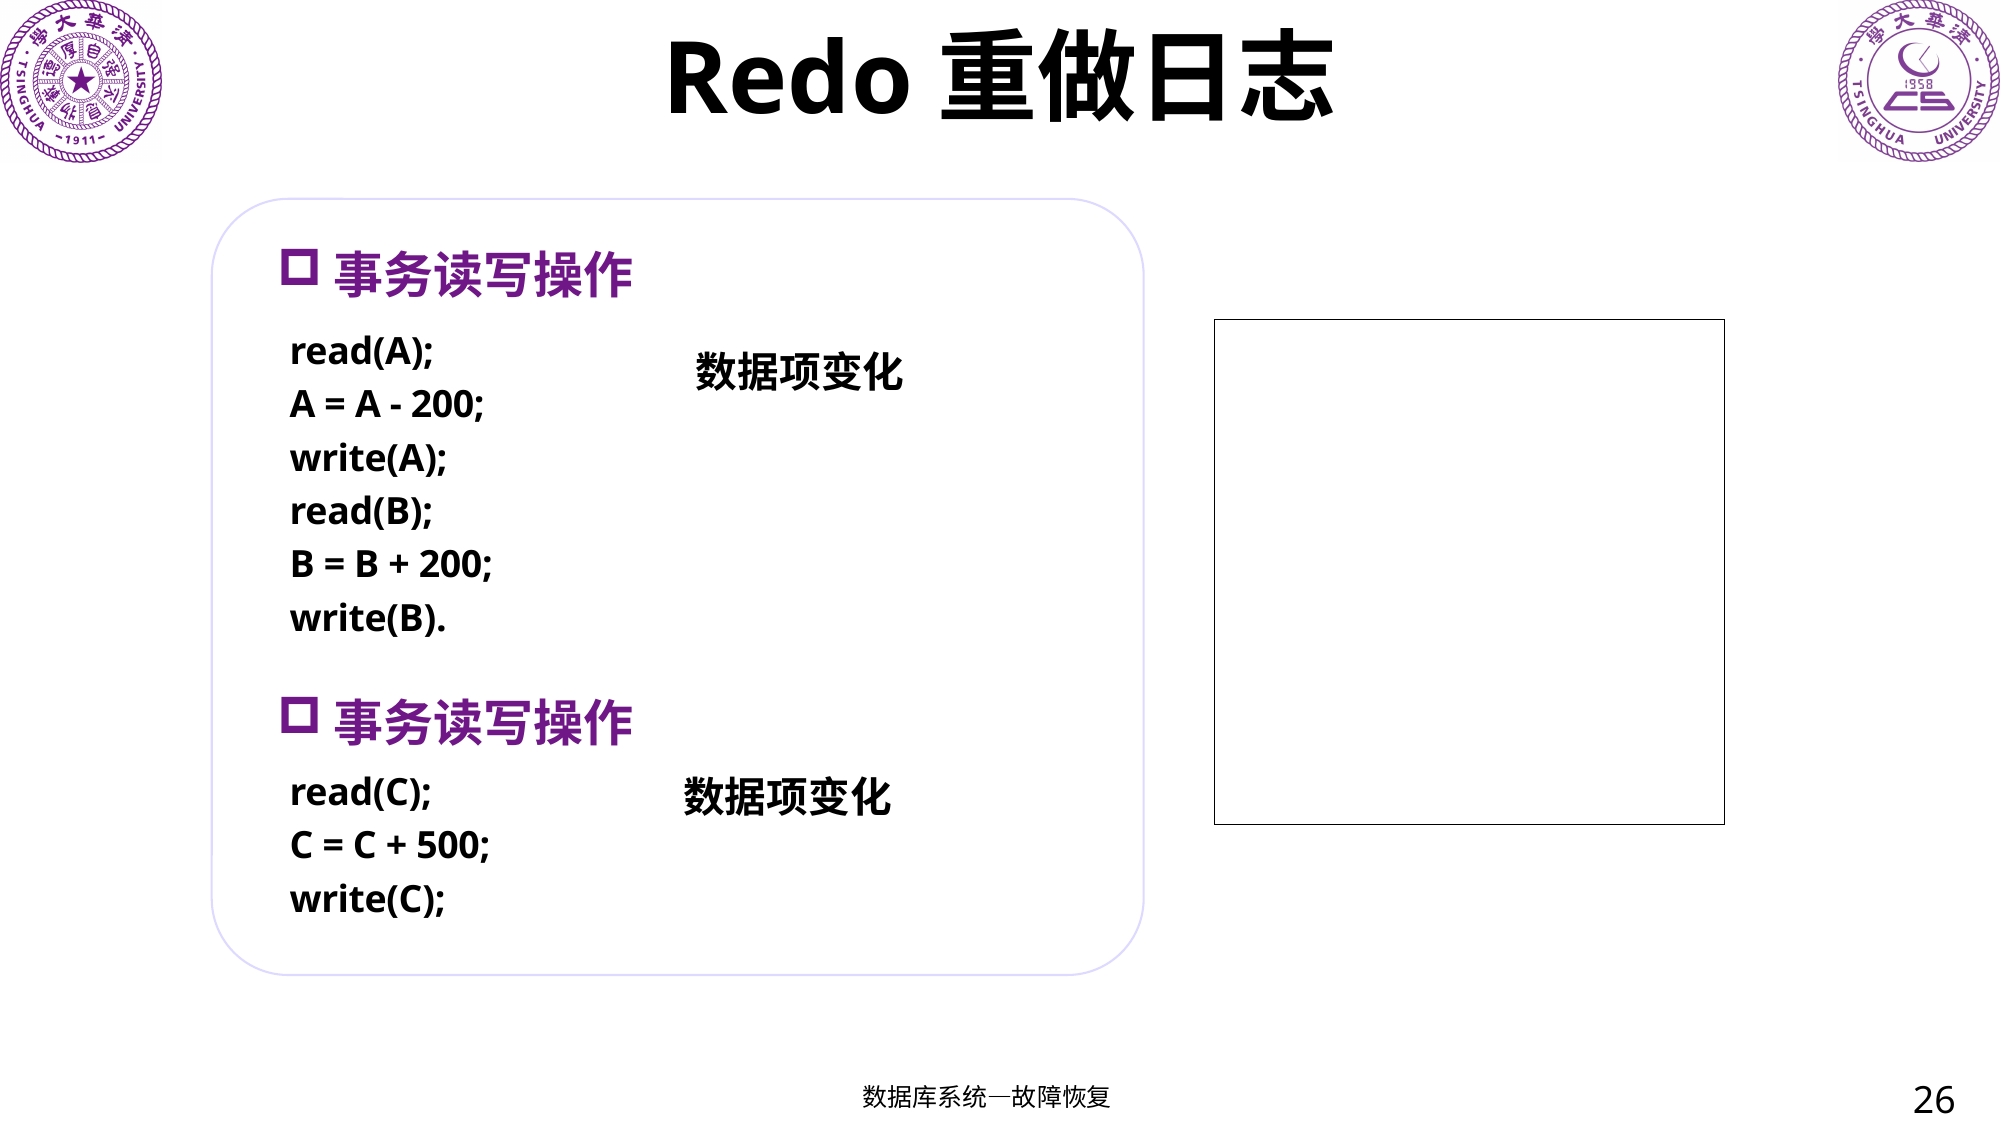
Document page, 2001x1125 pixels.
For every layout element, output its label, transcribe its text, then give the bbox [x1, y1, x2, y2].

picture [0, 0, 162, 163]
text_box [211, 198, 1144, 976]
text_box read(C); C = C + 500; write(C); [231, 760, 1232, 928]
slide_number 26 [1898, 1069, 2000, 1125]
footer 数据库系统—故障恢复 [670, 1073, 1304, 1125]
picture [1838, 0, 2000, 162]
text_box read(A); A = A - 200; write(A); read(B); B = B + 200; write(B). [231, 319, 754, 647]
title Redo重做日志 [172, 17, 1828, 130]
